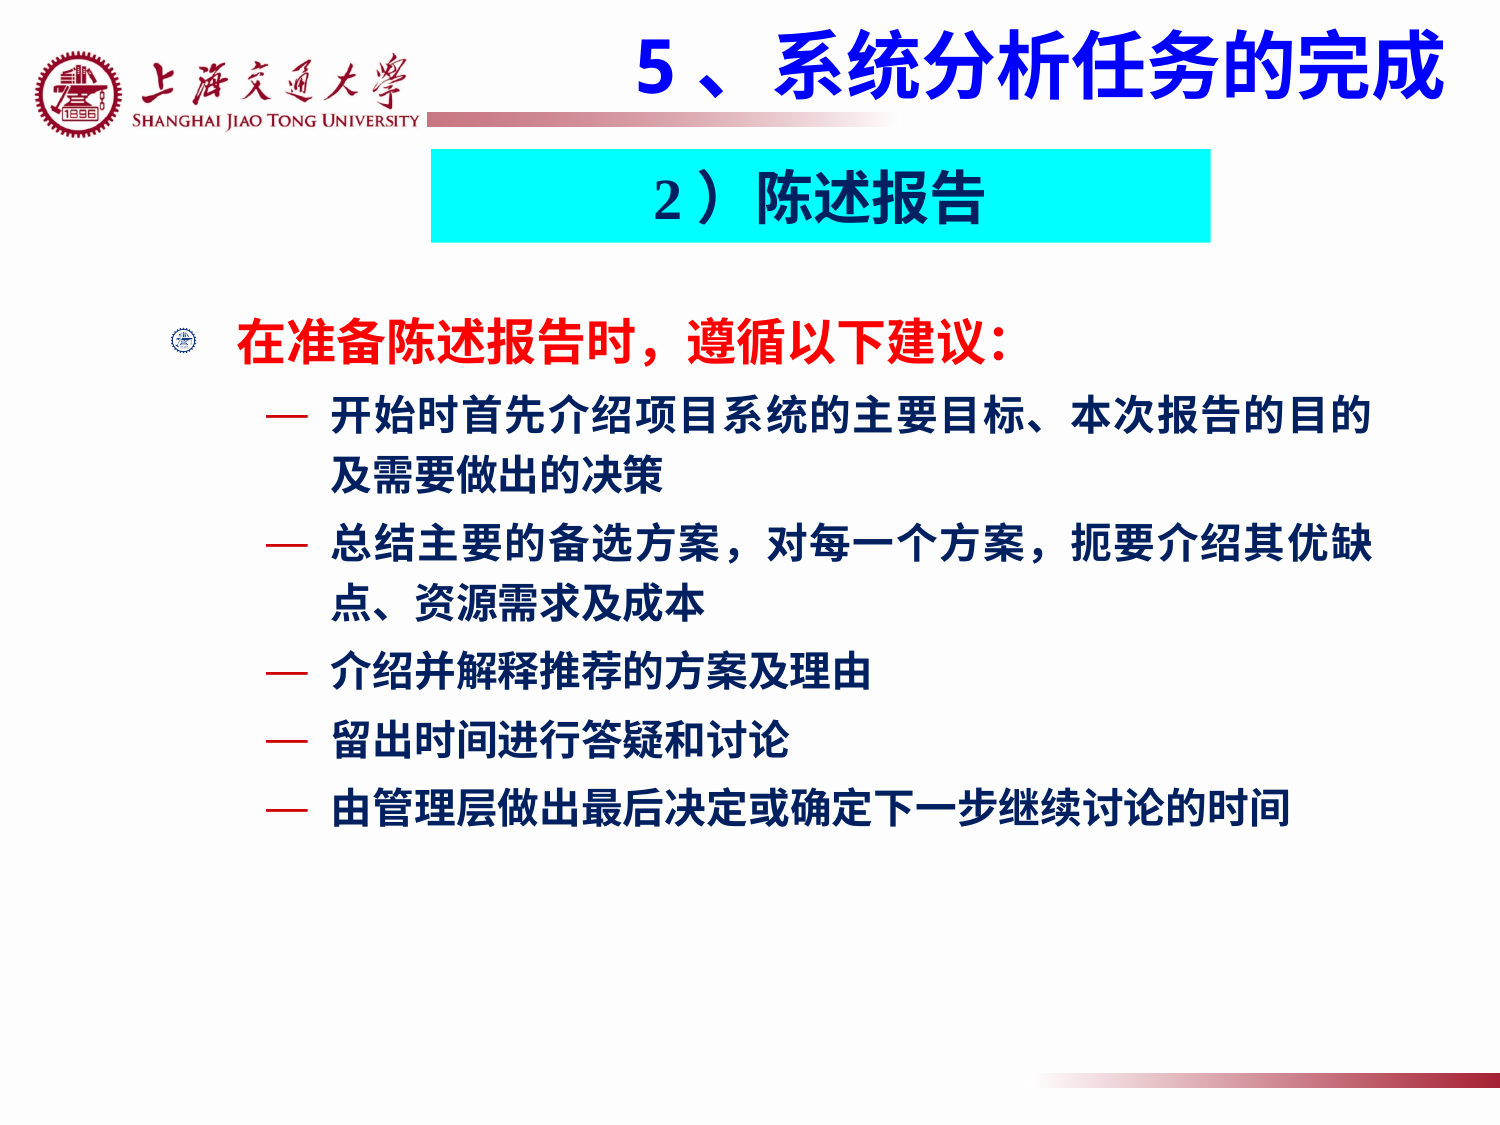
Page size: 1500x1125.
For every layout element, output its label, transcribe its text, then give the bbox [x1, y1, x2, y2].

picture [0, 0, 1500, 1125]
list 在准备陈述报告时，遵循以下建议： 开始时首先介绍项目系统的主要目标、本次报告的目的及需要做出的决策 总结主要的备选方案，对每一个方案，扼要介绍其优缺点、资源需求及成本 介绍并解释推荐的方案及理由 留出时间进行答疑和讨论 由管理层做出最后决定或确定下一步继续讨论的时间 [147, 290, 1389, 1012]
text_box 2）陈述报告 [431, 149, 1211, 243]
title 5、系统分析任务的完成 [0, 12, 1459, 126]
